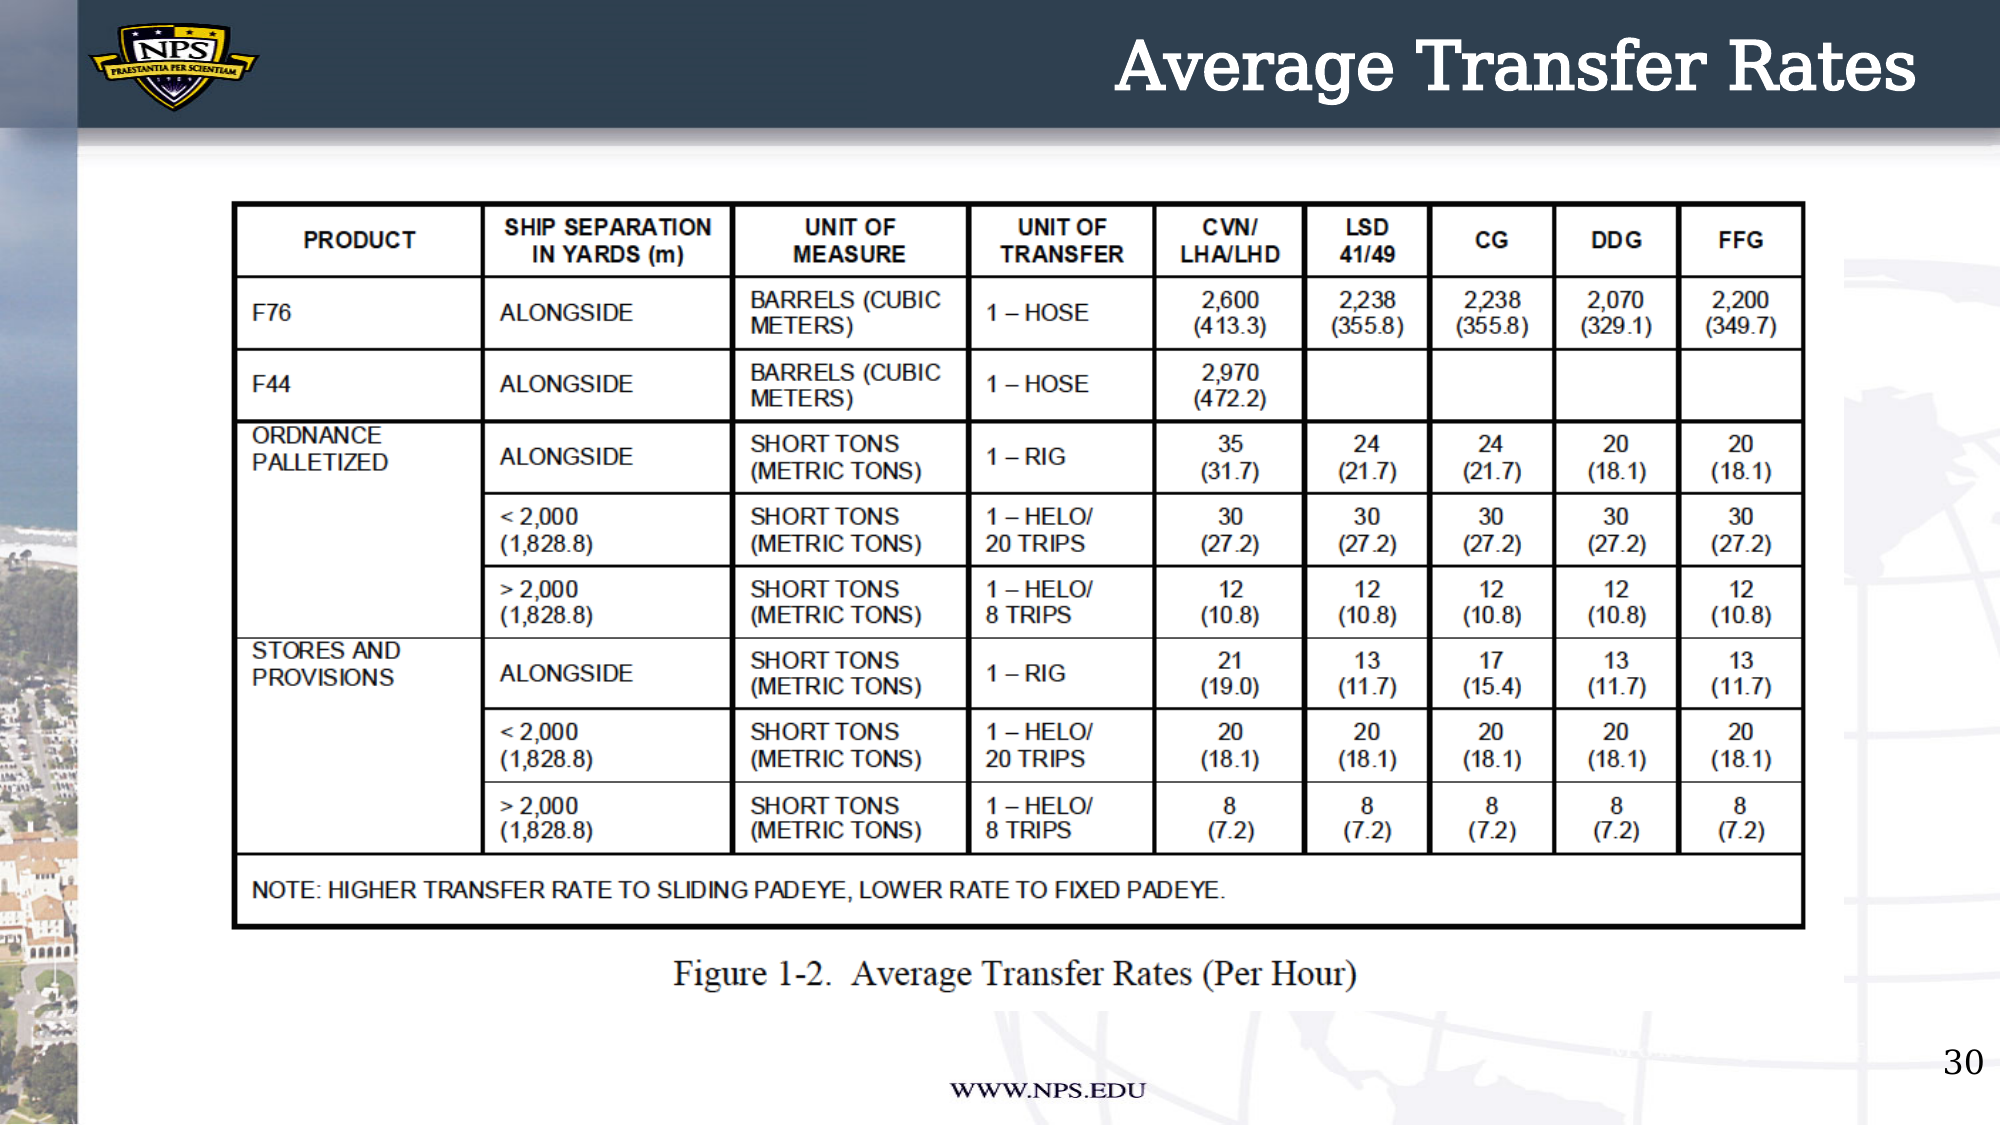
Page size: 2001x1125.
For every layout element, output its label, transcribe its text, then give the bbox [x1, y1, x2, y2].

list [201, 170, 1844, 1011]
title Average Transfer Rates [349, 0, 1934, 126]
slide_number 30 [1533, 1034, 2000, 1113]
picture [0, 0, 2000, 1125]
